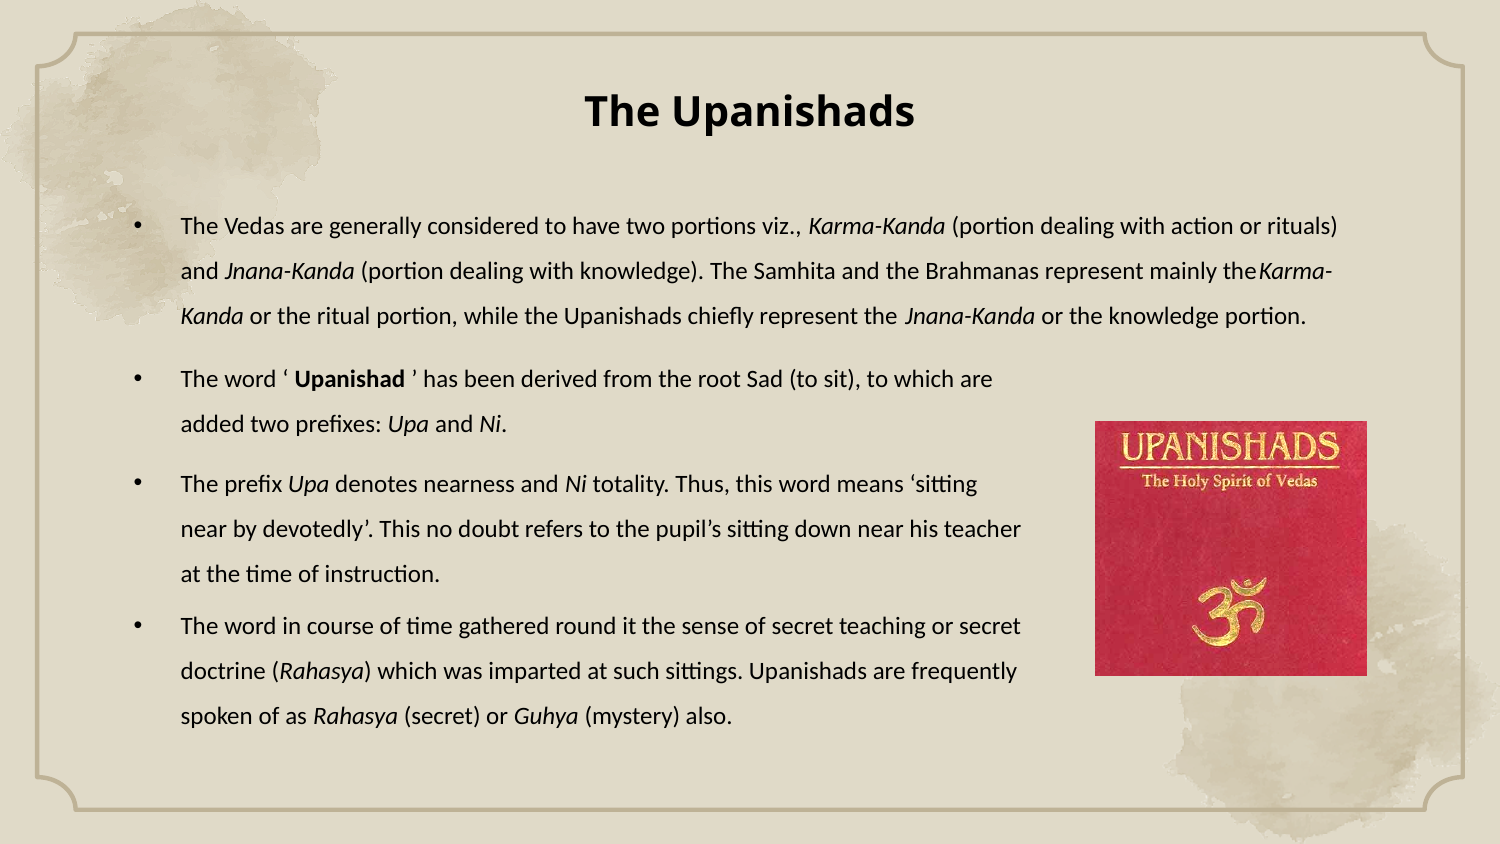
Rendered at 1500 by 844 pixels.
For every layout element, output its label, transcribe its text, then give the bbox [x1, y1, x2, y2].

title The Upanishads [103, 64, 1397, 156]
picture [1095, 421, 1367, 677]
text_box The Vedas are generally considered to have two portions viz., Karma-Kanda (portion dealing with action or rituals) and Jnana-Kanda (portion dealing with knowledge). The Samhita and the Brahmanas represent mainly theKarma-Kanda or the ritual portion, while the Upanishads chiefly represent the Jnana-Kanda or the knowledge portion. [118, 187, 1367, 780]
text_box The word ‘ Upanishad ’ has been derived from the root Sad (to sit), to which are added two prefixes: Upa and Ni. The prefix Upa denotes nearness and Ni totality. Thus, this word means ‘sitting near by devotedly’. This no doubt refers to the pupil’s sitting down near his teacher at the time of instruction. The word in course of time gathered round it the sense of secret teaching or secret doctrine (Rahasya) which was imparted at such sittings. Upanishads are frequently spoken of as Rahasya (secret) or Guhya (mystery) also. [118, 340, 1046, 737]
